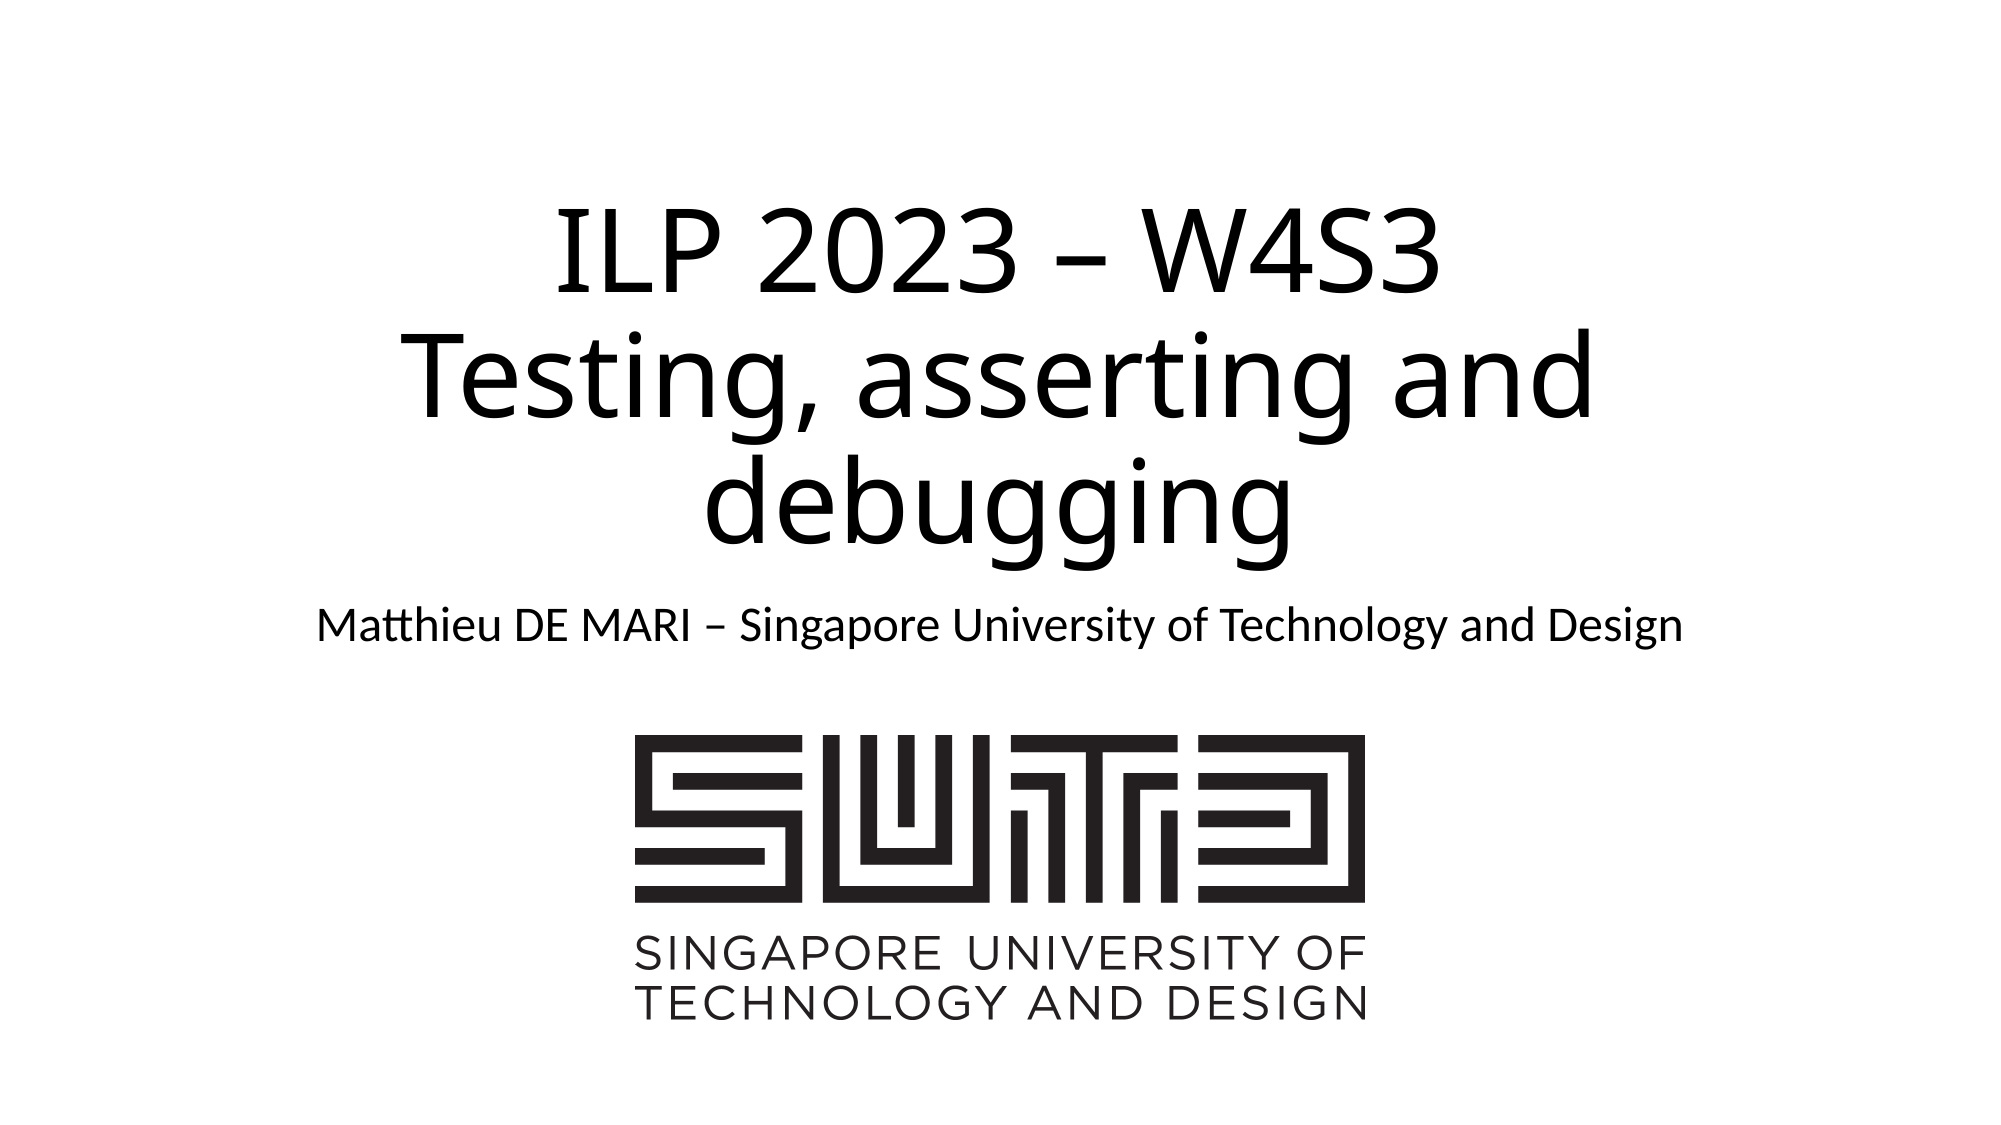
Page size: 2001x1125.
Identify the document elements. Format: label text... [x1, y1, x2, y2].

title ILP 2023 – W4S3 Testing, asserting and debugging [249, 184, 1750, 576]
picture [635, 735, 1365, 1020]
subtitle Matthieu DE MARI – Singapore University of Technology and Design [249, 590, 1750, 863]
